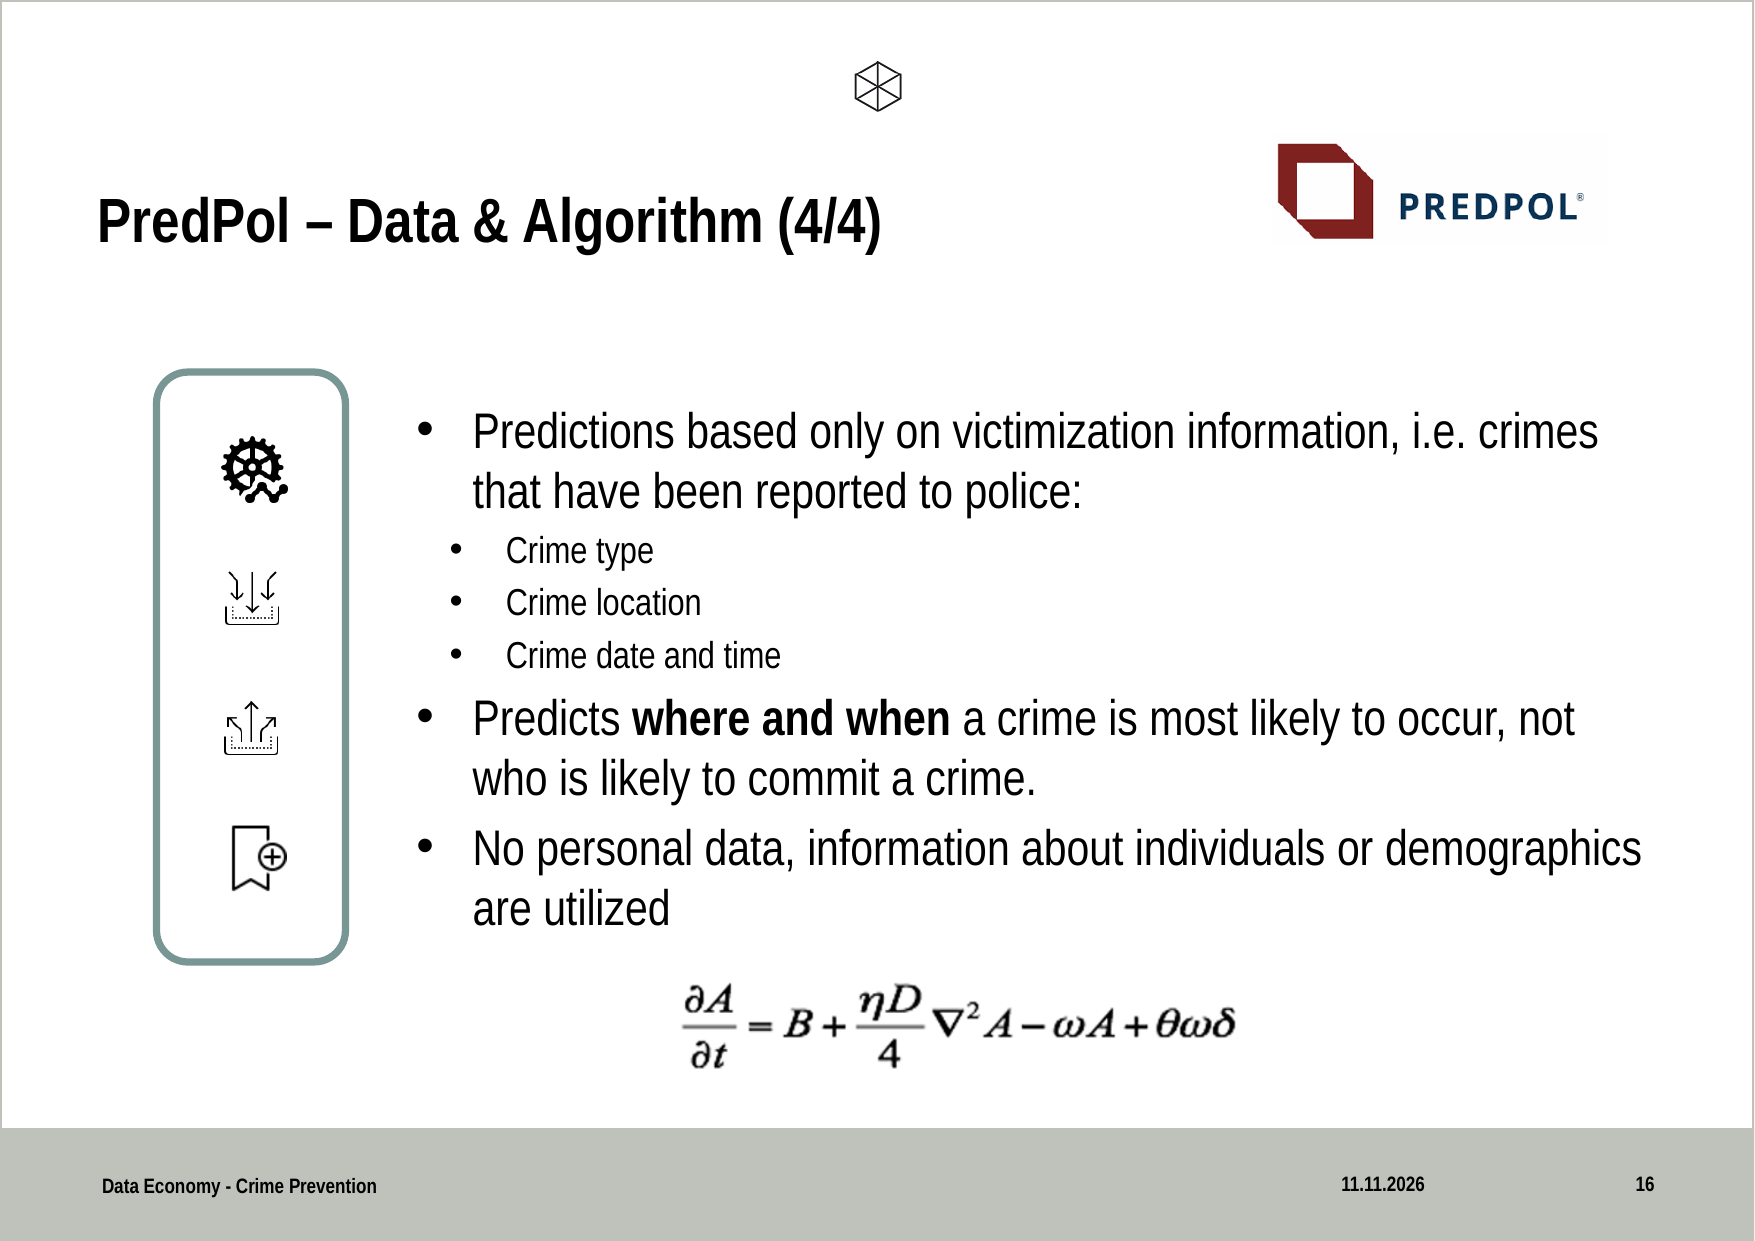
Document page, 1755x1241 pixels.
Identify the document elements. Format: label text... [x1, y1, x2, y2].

picture [215, 822, 287, 895]
text_box [154, 369, 348, 965]
picture [686, 61, 1068, 124]
list Predictions based only on victimization information, i.e. crimes that have been reported to police: Crime type Crime location Crime date and time Predicts where and when a crime is most likely to occur, not who is likely to commit a crime. No personal data, information about individuals or demographics are utilized [416, 371, 1657, 962]
picture [216, 562, 288, 634]
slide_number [1243, 1157, 1441, 1210]
picture [216, 431, 288, 504]
footer Data Economy - Crime Prevention [85, 1158, 869, 1211]
slide_number 16 [1538, 1157, 1655, 1210]
picture [1270, 132, 1610, 245]
picture [215, 692, 287, 764]
title PredPol – Data & Algorithm (4/4) [97, 188, 1657, 340]
picture [668, 961, 1244, 1105]
